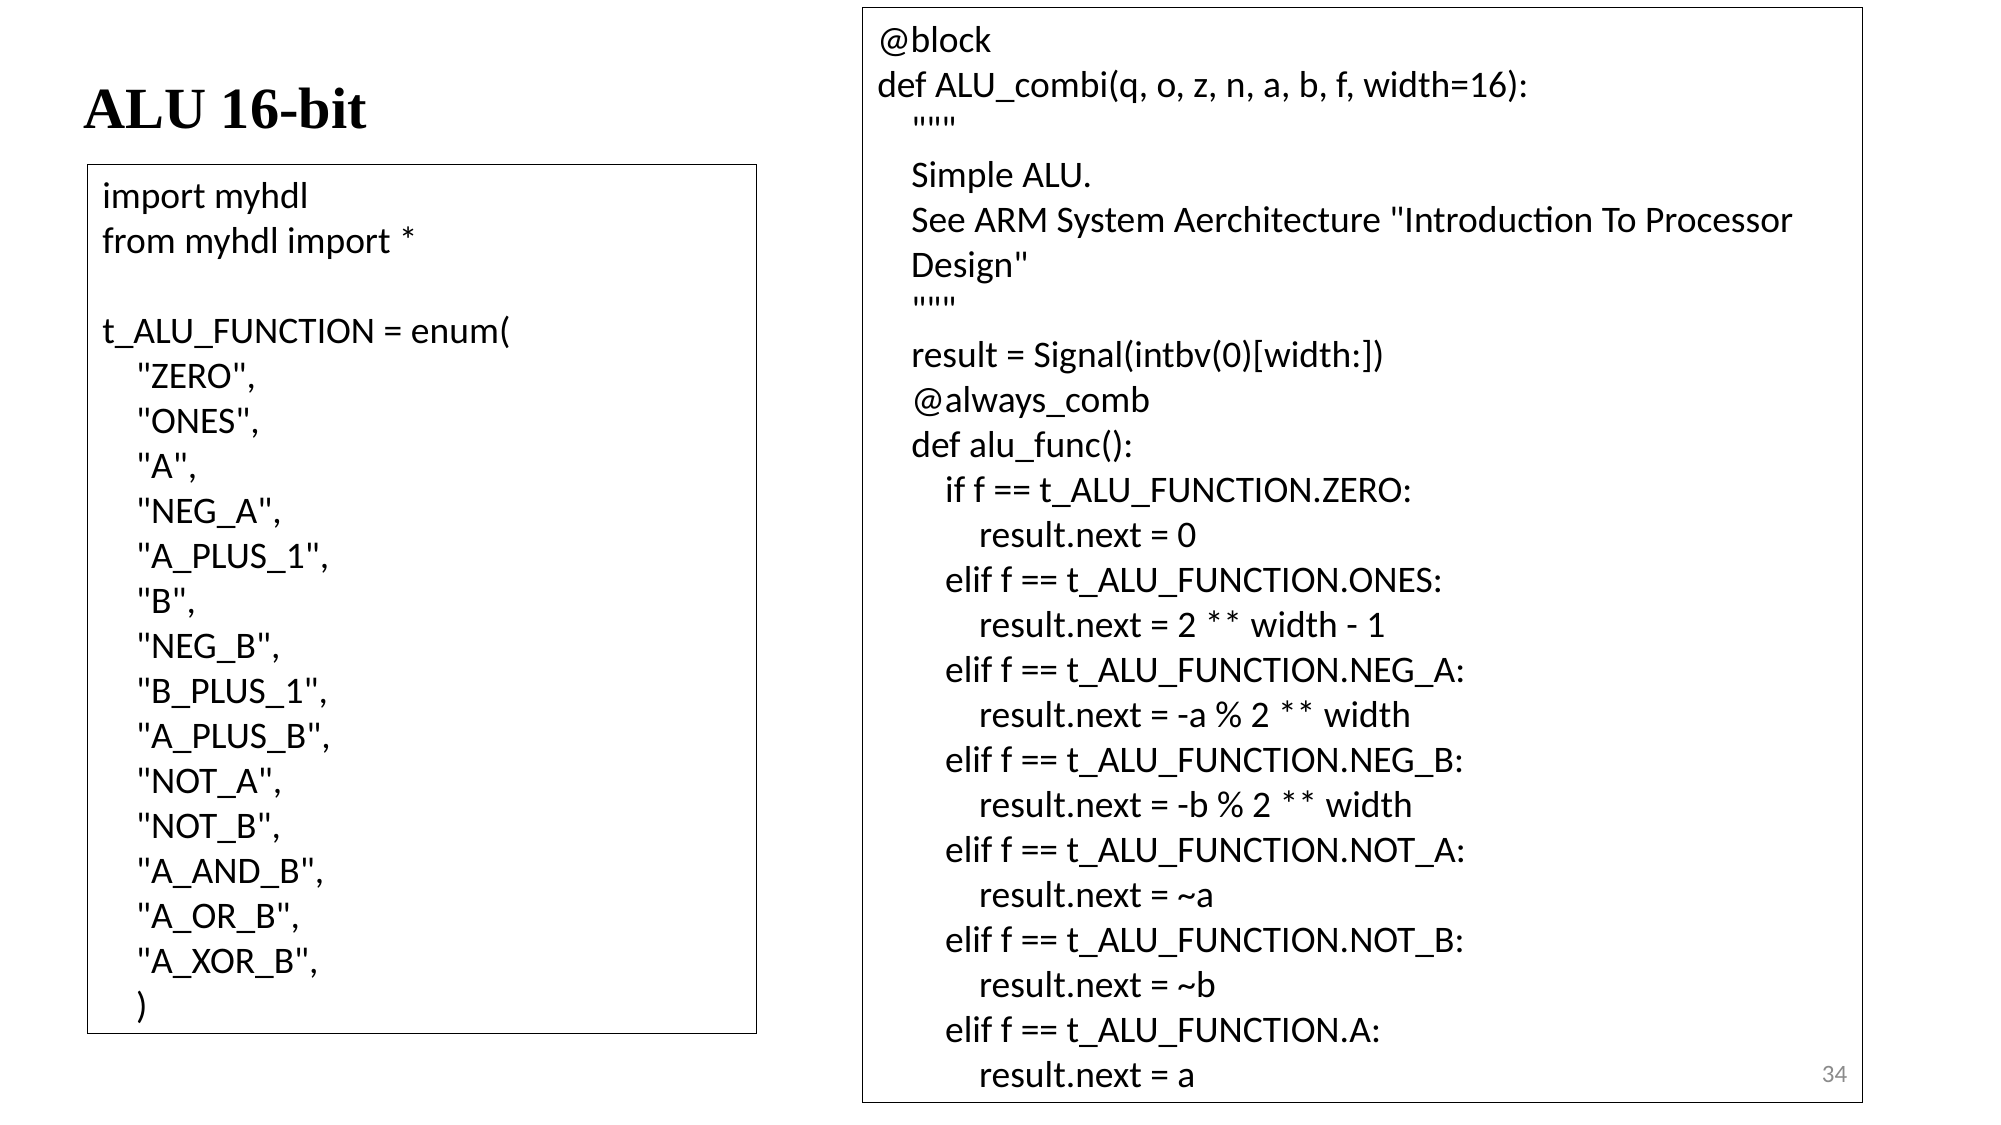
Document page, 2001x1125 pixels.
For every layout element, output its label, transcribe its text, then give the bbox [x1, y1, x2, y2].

text_box @block def ALU_combi(q, o, z, n, a, b, f, width=16): """ Simple ALU. See ARM System Aerchitecture "Introduction To Processor Design" """ result = Signal(intbv(0)[width:]) @always_comb def alu_func(): if f == t_ALU_FUNCTION.ZERO: result.next = 0 elif f == t_ALU_FUNCTION.ONES: result.next = 2 ** width - 1 elif f == t_ALU_FUNCTION.NEG_A: result.next = -a % 2 ** width elif f == t_ALU_FUNCTION.NEG_B: result.next = -b % 2 ** width elif f == t_ALU_FUNCTION.NOT_A: result.next = ~a elif f == t_ALU_FUNCTION.NOT_B: result.next = ~b elif f == t_ALU_FUNCTION.A: result.next = a [862, 7, 1863, 1103]
text_box import myhdl from myhdl import * t_ALU_FUNCTION = enum( "ZERO", "ONES", "A", "NEG_A", "A_PLUS_1", "B", "NEG_B", "B_PLUS_1", "A_PLUS_B", "NOT_A", "NOT_B", "A_AND_B", "A_OR_B", "A_XOR_B", ) [87, 164, 757, 1034]
text_box ALU 16-bit [68, 62, 382, 147]
